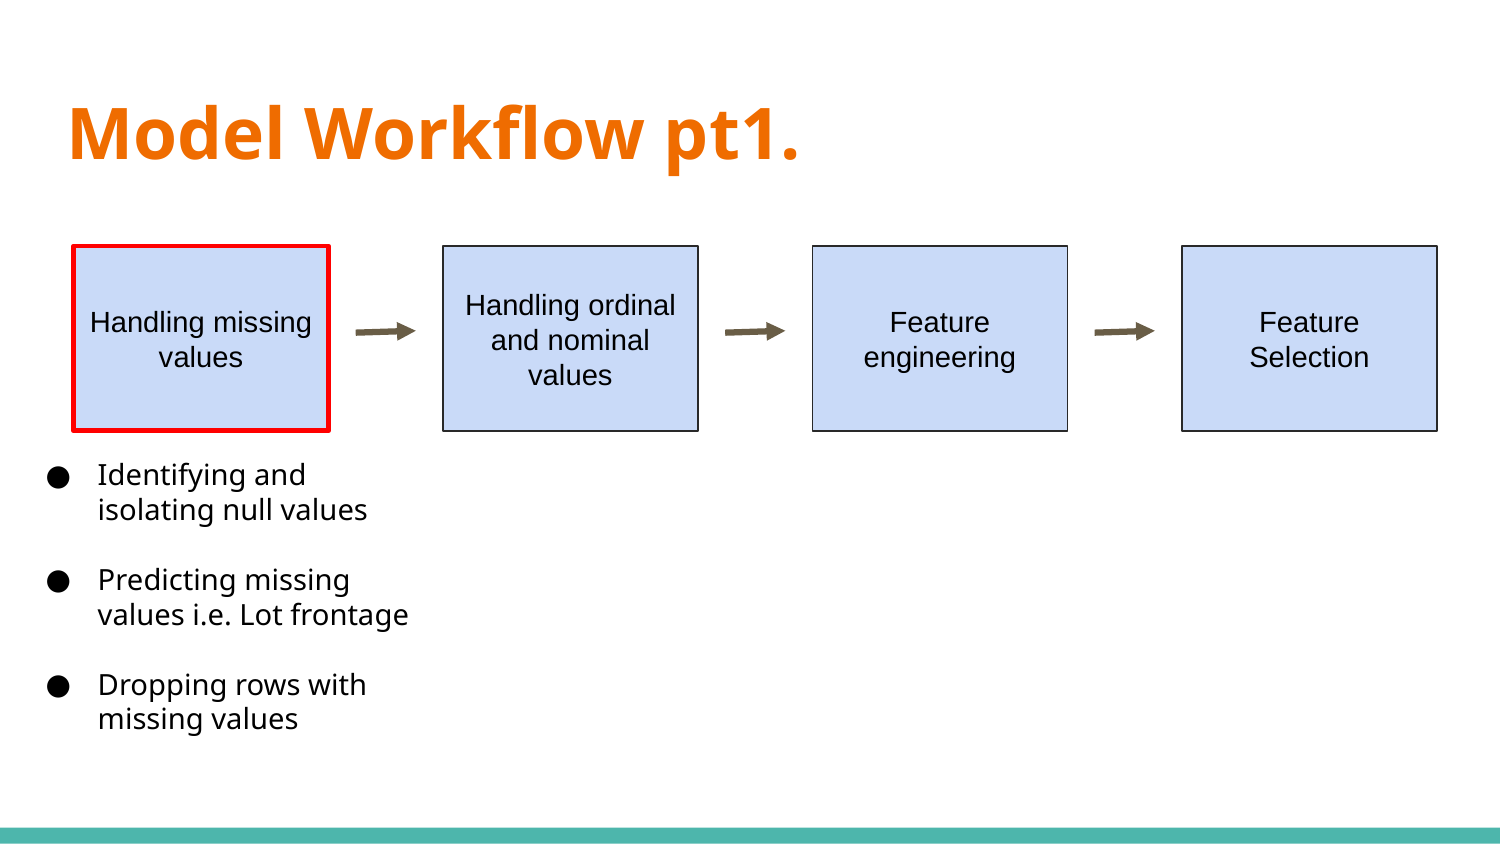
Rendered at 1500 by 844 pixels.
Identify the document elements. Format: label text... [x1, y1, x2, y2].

text_box Identifying and isolating null values Predicting missing values i.e. Lot frontage Dropping rows with missing values [7, 441, 443, 751]
text_box Handling missing values [73, 246, 329, 431]
text_box Feature engineering [812, 246, 1068, 431]
text_box Handling ordinal and nominal values [442, 246, 699, 431]
text_box Feature Selection [1181, 246, 1438, 431]
title Model Workflow pt1. [51, 72, 1449, 189]
